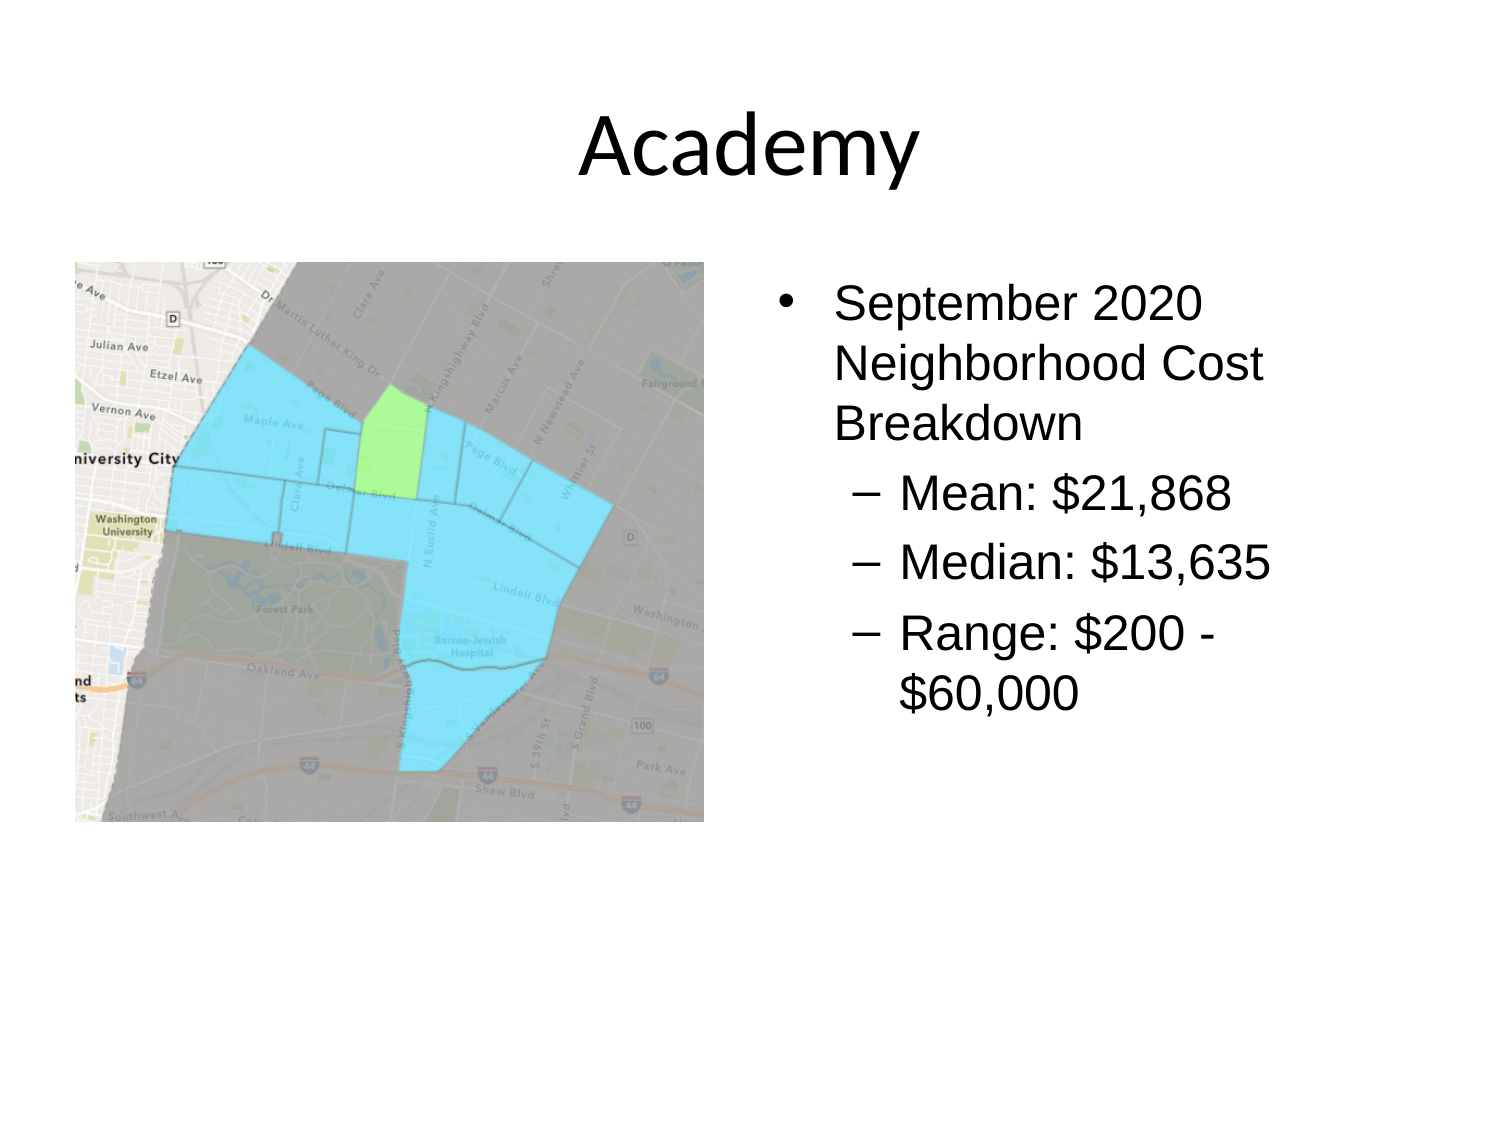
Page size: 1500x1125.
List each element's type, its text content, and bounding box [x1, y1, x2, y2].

list September 2020 Neighborhood Cost Breakdown Mean: $21,868 Median: $13,635 Range: $200 - $60,000 [762, 262, 1425, 1005]
title Academy [75, 45, 1425, 233]
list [74, 262, 704, 823]
